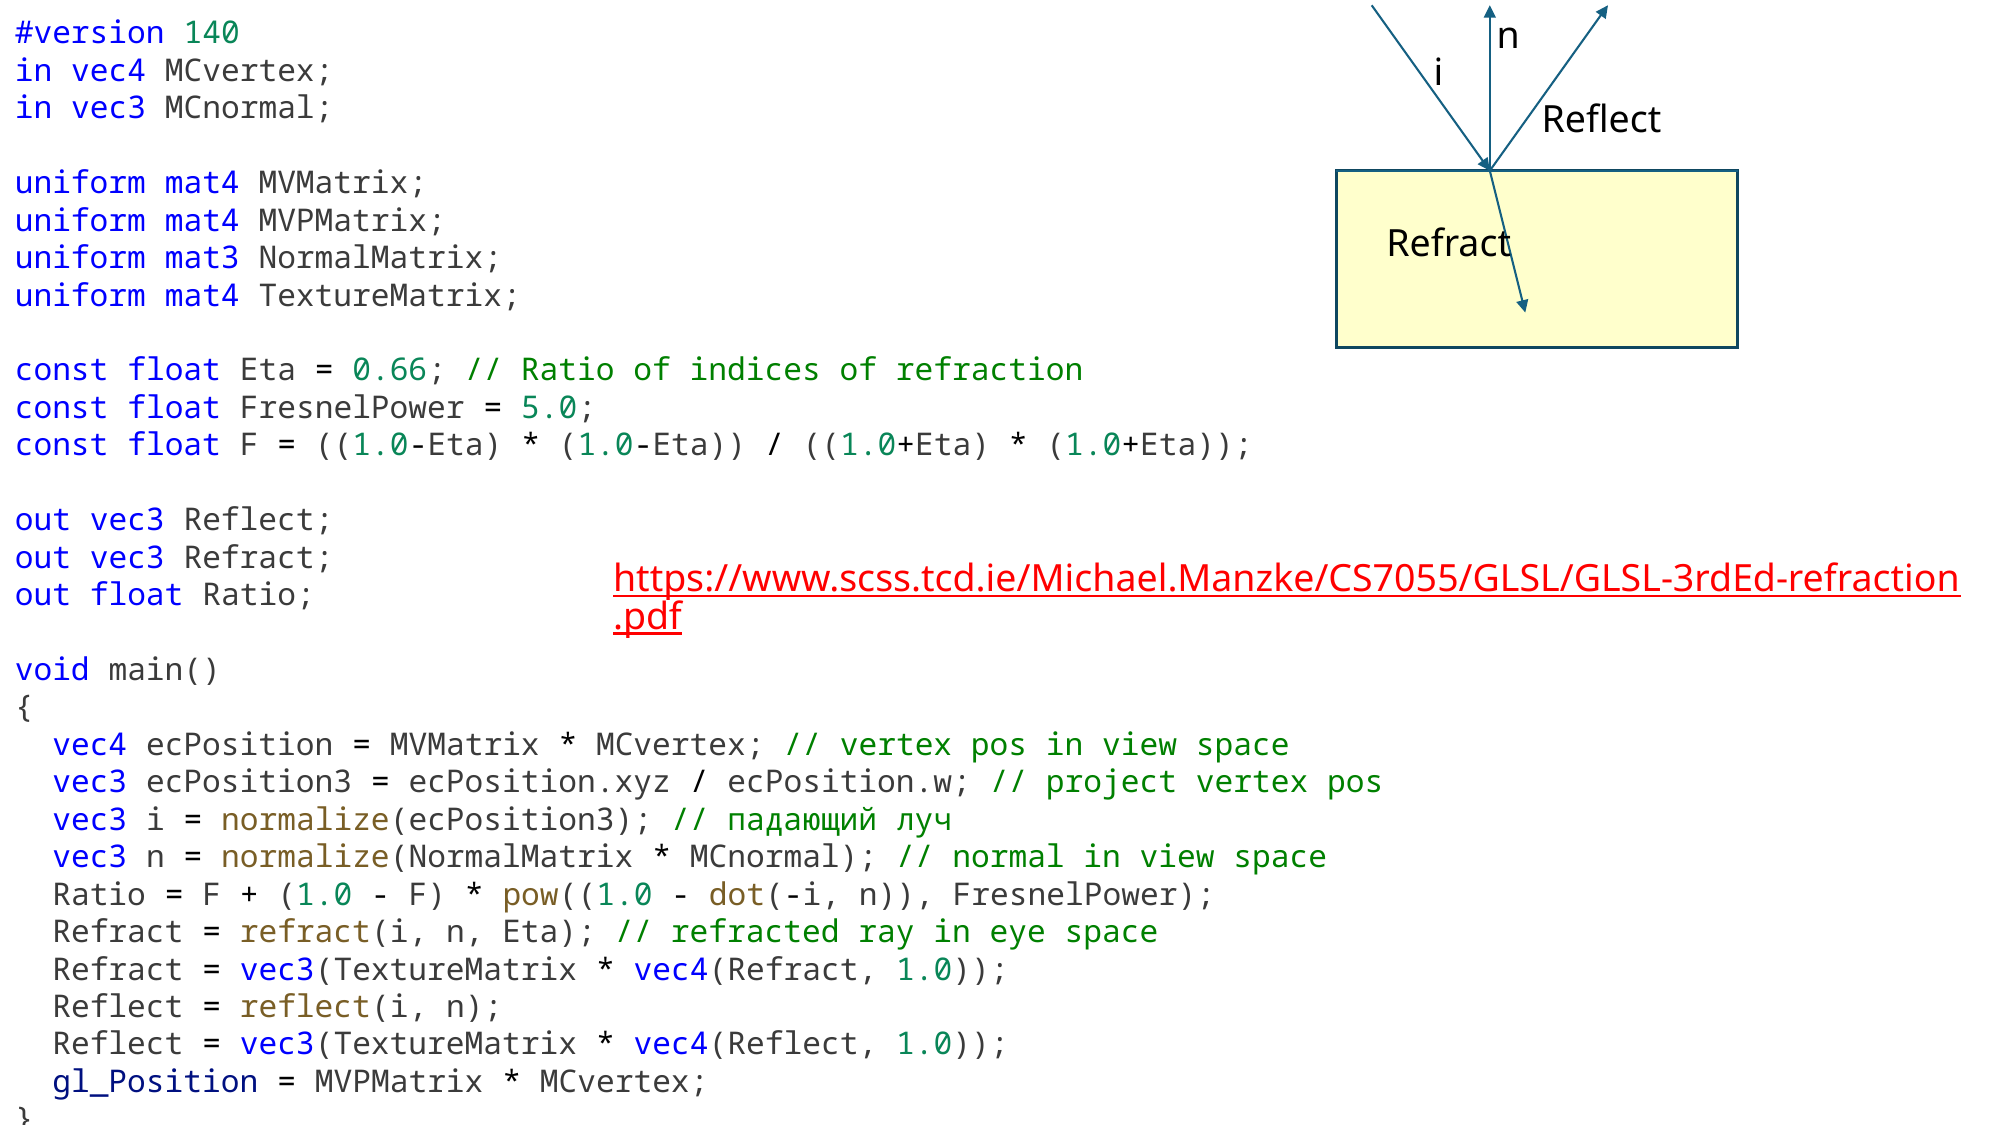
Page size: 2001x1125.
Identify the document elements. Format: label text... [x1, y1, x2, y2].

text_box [1335, 3, 1739, 349]
text_box https://www.scss.tcd.ie/Michael.Manzke/CS7055/GLSL/GLSL-3rdEd-refraction.pdf [1705, 546, 1978, 658]
text_box #version 140 in vec4 MCvertex; in vec3 MCnormal; uniform mat4 MVMatrix; uniform mat4 MVPMatrix; uniform mat3 NormalMatrix; uniform mat4 TextureMatrix; const float Eta = 0.66; // Ratio of indices of refraction const float FresnelPower = 5.0; const float F = ((1.0-Eta) * (1.0-Eta)) / ((1.0+Eta) * (1.0+Eta)); out vec3 Reflect; out vec3 Refract; out float Ratio; void main() { vec4 ecPosition = MVMatrix * MCvertex; // vertex pos in view space vec3 ecPosition3 = ecPosition.xyz / ecPosition.w; // project vertex pos vec3 i = normalize(ecPosition3); // падающий луч vec3 n = normalize(NormalMatrix * MCnormal); // normal in view space Ratio = F + (1.0 - F) * pow((1.0 - dot(-i, n)), FresnelPower); Refract = refract(i, n, Eta); // refracted ray in eye space Refract = vec3(TextureMatrix * vec4(Refract, 1.0)); Reflect = reflect(i, n); Reflect = vec3(TextureMatrix * vec4(Reflect, 1.0)); gl_Position = MVPMatrix * MCvertex; } [0, 5, 1705, 1125]
